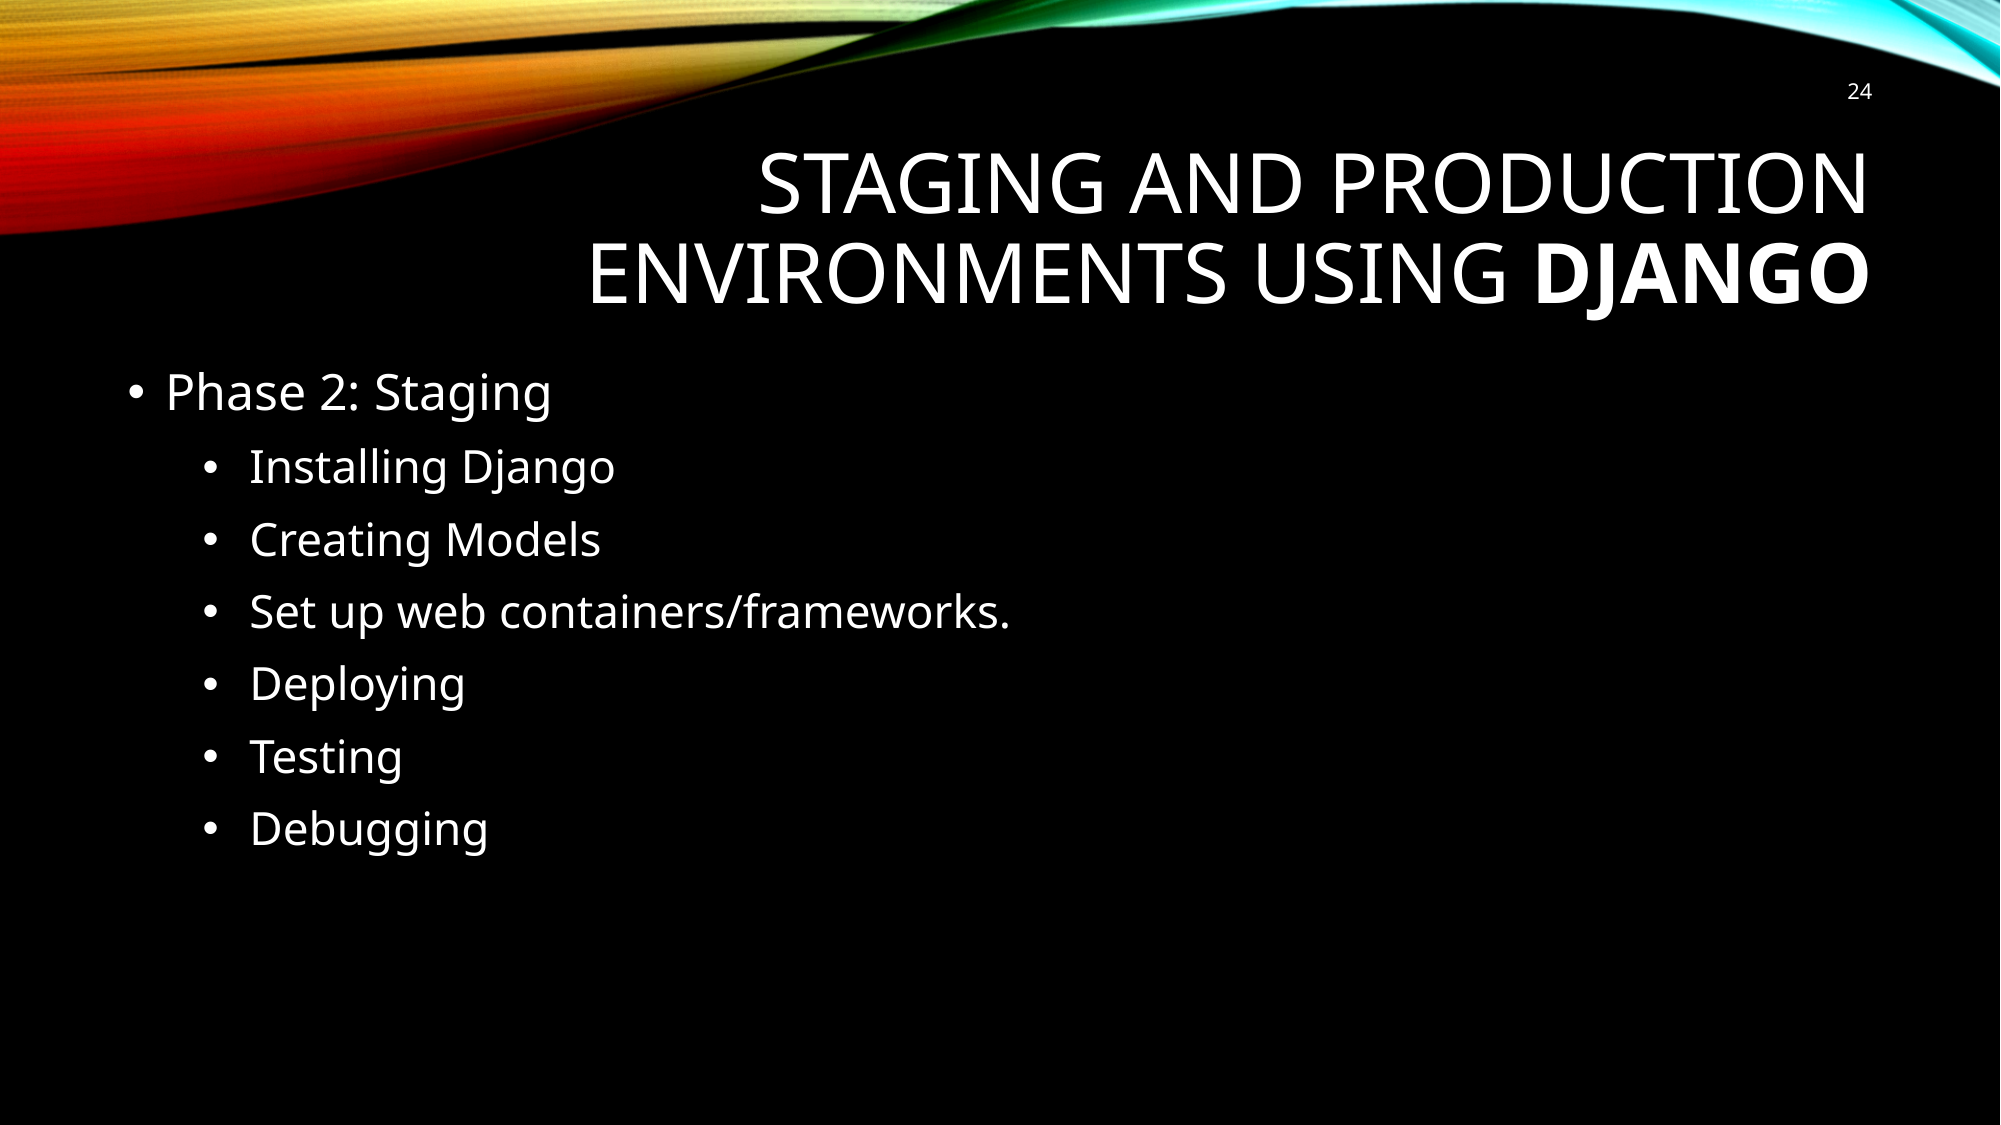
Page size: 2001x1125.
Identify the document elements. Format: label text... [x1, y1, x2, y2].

list Phase 2: Staging Installing Django Creating Models Set up web containers/frameworks. Deploying Testing Debugging [112, 360, 1888, 1021]
title Staging and Production Environments using Django [474, 125, 1888, 338]
slide_number 24 [1437, 62, 1888, 123]
picture [0, 0, 2000, 237]
